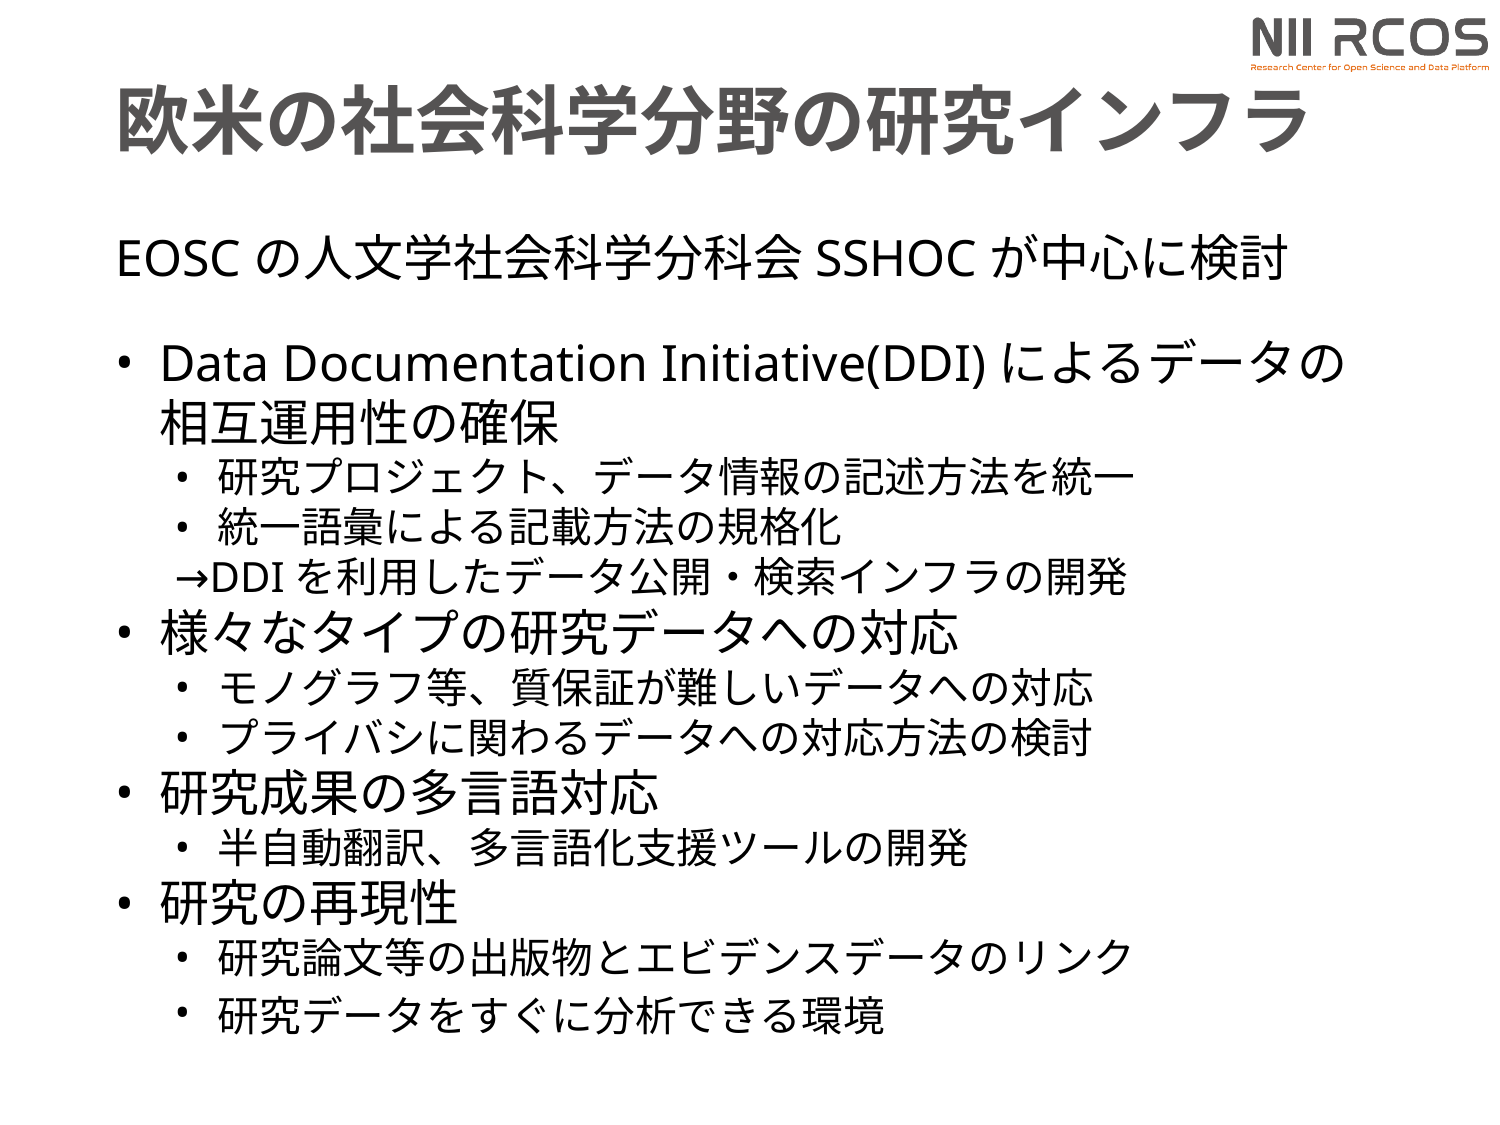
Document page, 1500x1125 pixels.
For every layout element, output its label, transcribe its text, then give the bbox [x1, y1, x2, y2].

picture [1251, 17, 1489, 72]
list EOSCの人文学社会科学分科会SSHOCが中心に検討 Data Documentation Initiative(DDI)によるデータの相互運用性の確保 研究プロジェクト、データ情報の記述方法を統一 統一語彙による記載方法の規格化 →DDIを利用したデータ公開・検索インフラの開発 様々なタイプの研究データへの対応 モノグラフ等、質保証が難しいデータへの対応 プライバシに関わるデータへの対応方法の検討 研究成果の多言語対応 半自動翻訳、多言語化支援ツールの開発 研究の再現性 研究論文等の出版物とエビデンスデータのリンク 研究データをすぐに分析できる環境 [100, 218, 1400, 1081]
title 欧米の社会科学分野の研究インフラ [100, 59, 1400, 178]
